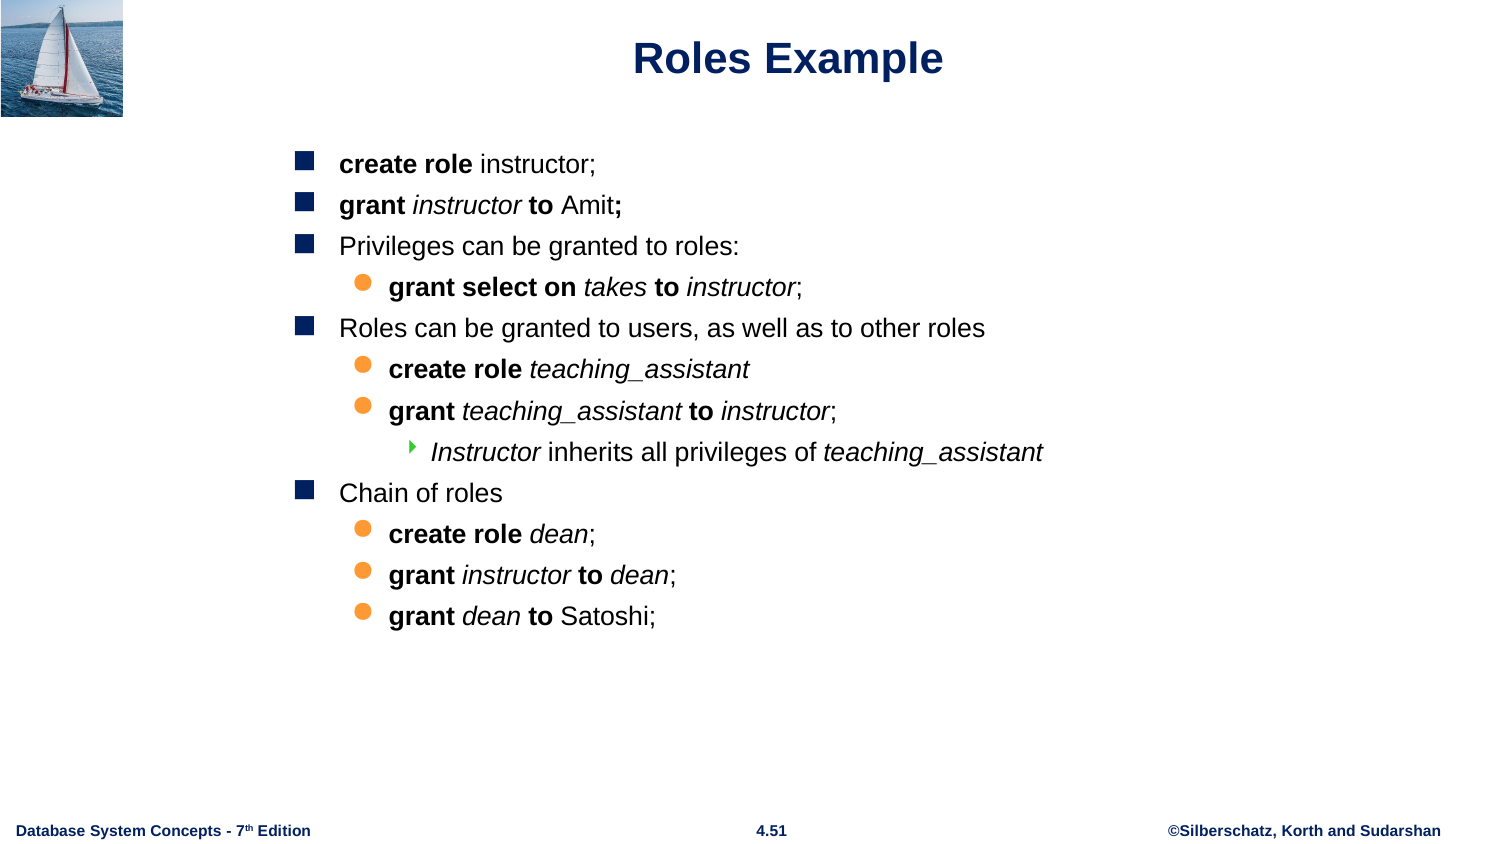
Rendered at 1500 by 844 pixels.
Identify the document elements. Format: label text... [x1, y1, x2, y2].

picture [0, 0, 123, 117]
title Roles Example [125, 14, 1452, 90]
list create role instructor; grant instructor to Amit; Privileges can be granted to roles: grant select on takes to instructor; Roles can be granted to users, as well as to other roles create role teaching_assistant grant teaching_assistant to instructor; Instructor inherits all privileges of teaching_assistant Chain of roles create role dean; grant instructor to dean; grant dean to Satoshi; [282, 139, 1216, 743]
